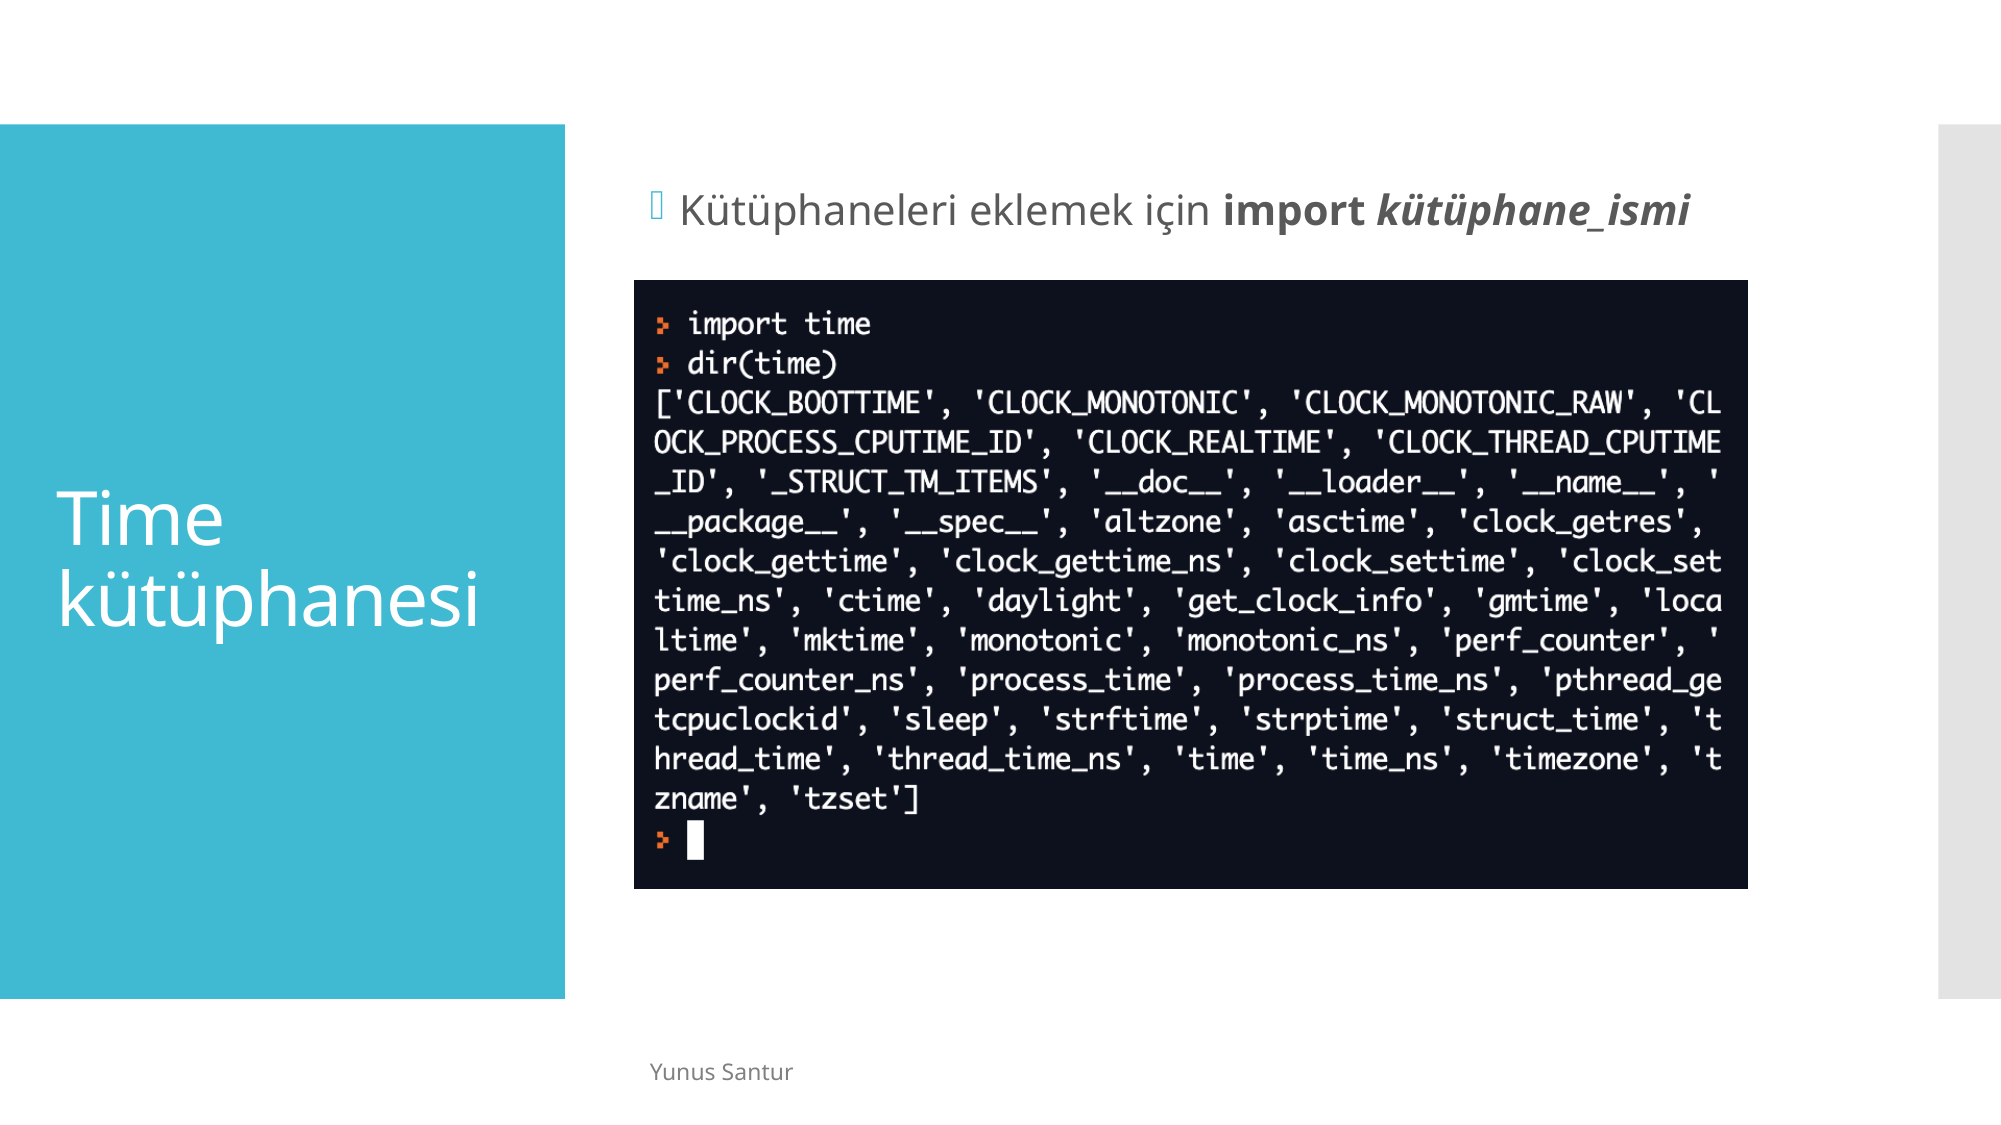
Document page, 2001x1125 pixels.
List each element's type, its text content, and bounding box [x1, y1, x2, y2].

title Time kütüphanesi [41, 184, 525, 940]
picture [634, 280, 1748, 890]
footer Yunus Santur [634, 1042, 1605, 1103]
list Kütüphaneleri eklemek için import kütüphane_ismi [634, 141, 1835, 982]
